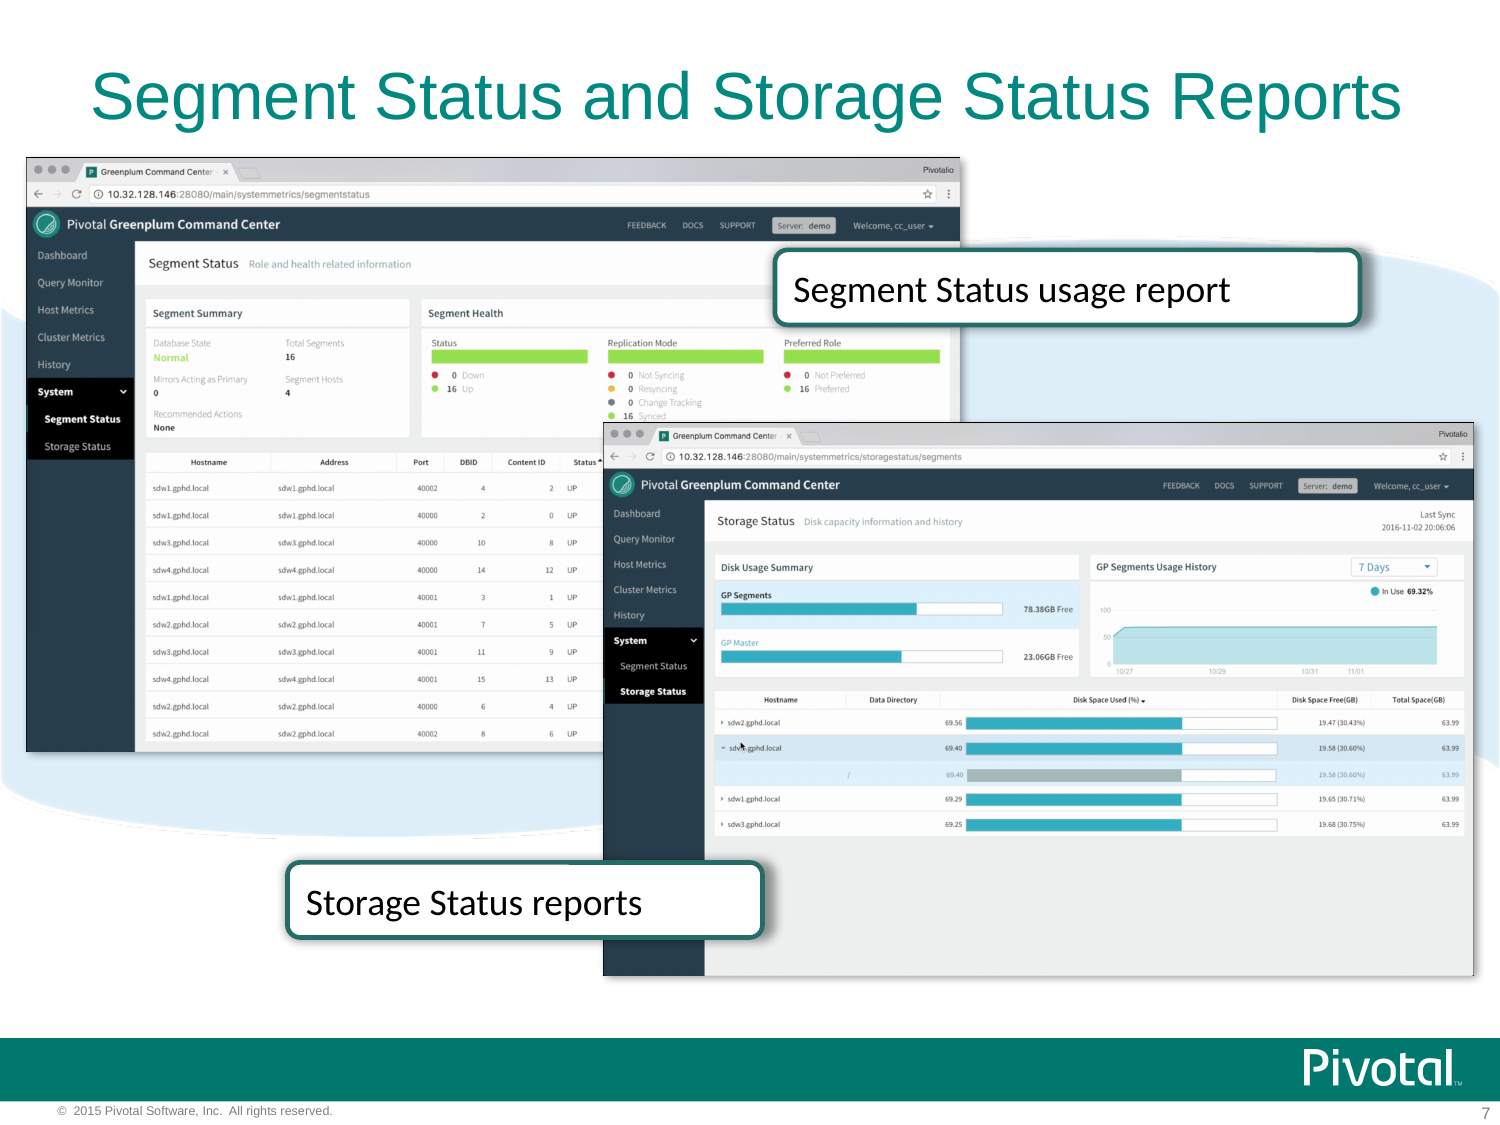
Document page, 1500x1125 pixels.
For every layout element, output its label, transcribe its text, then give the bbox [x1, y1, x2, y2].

text_box Segment Status usage report [964, 247, 1363, 328]
text_box [969, 259, 1496, 760]
title Segment Status and Storage Status Reports [75, 45, 1425, 233]
text_box Storage Status reports [285, 860, 598, 940]
text_box [5, 316, 598, 835]
picture [25, 157, 1475, 977]
picture [1304, 1049, 1462, 1086]
